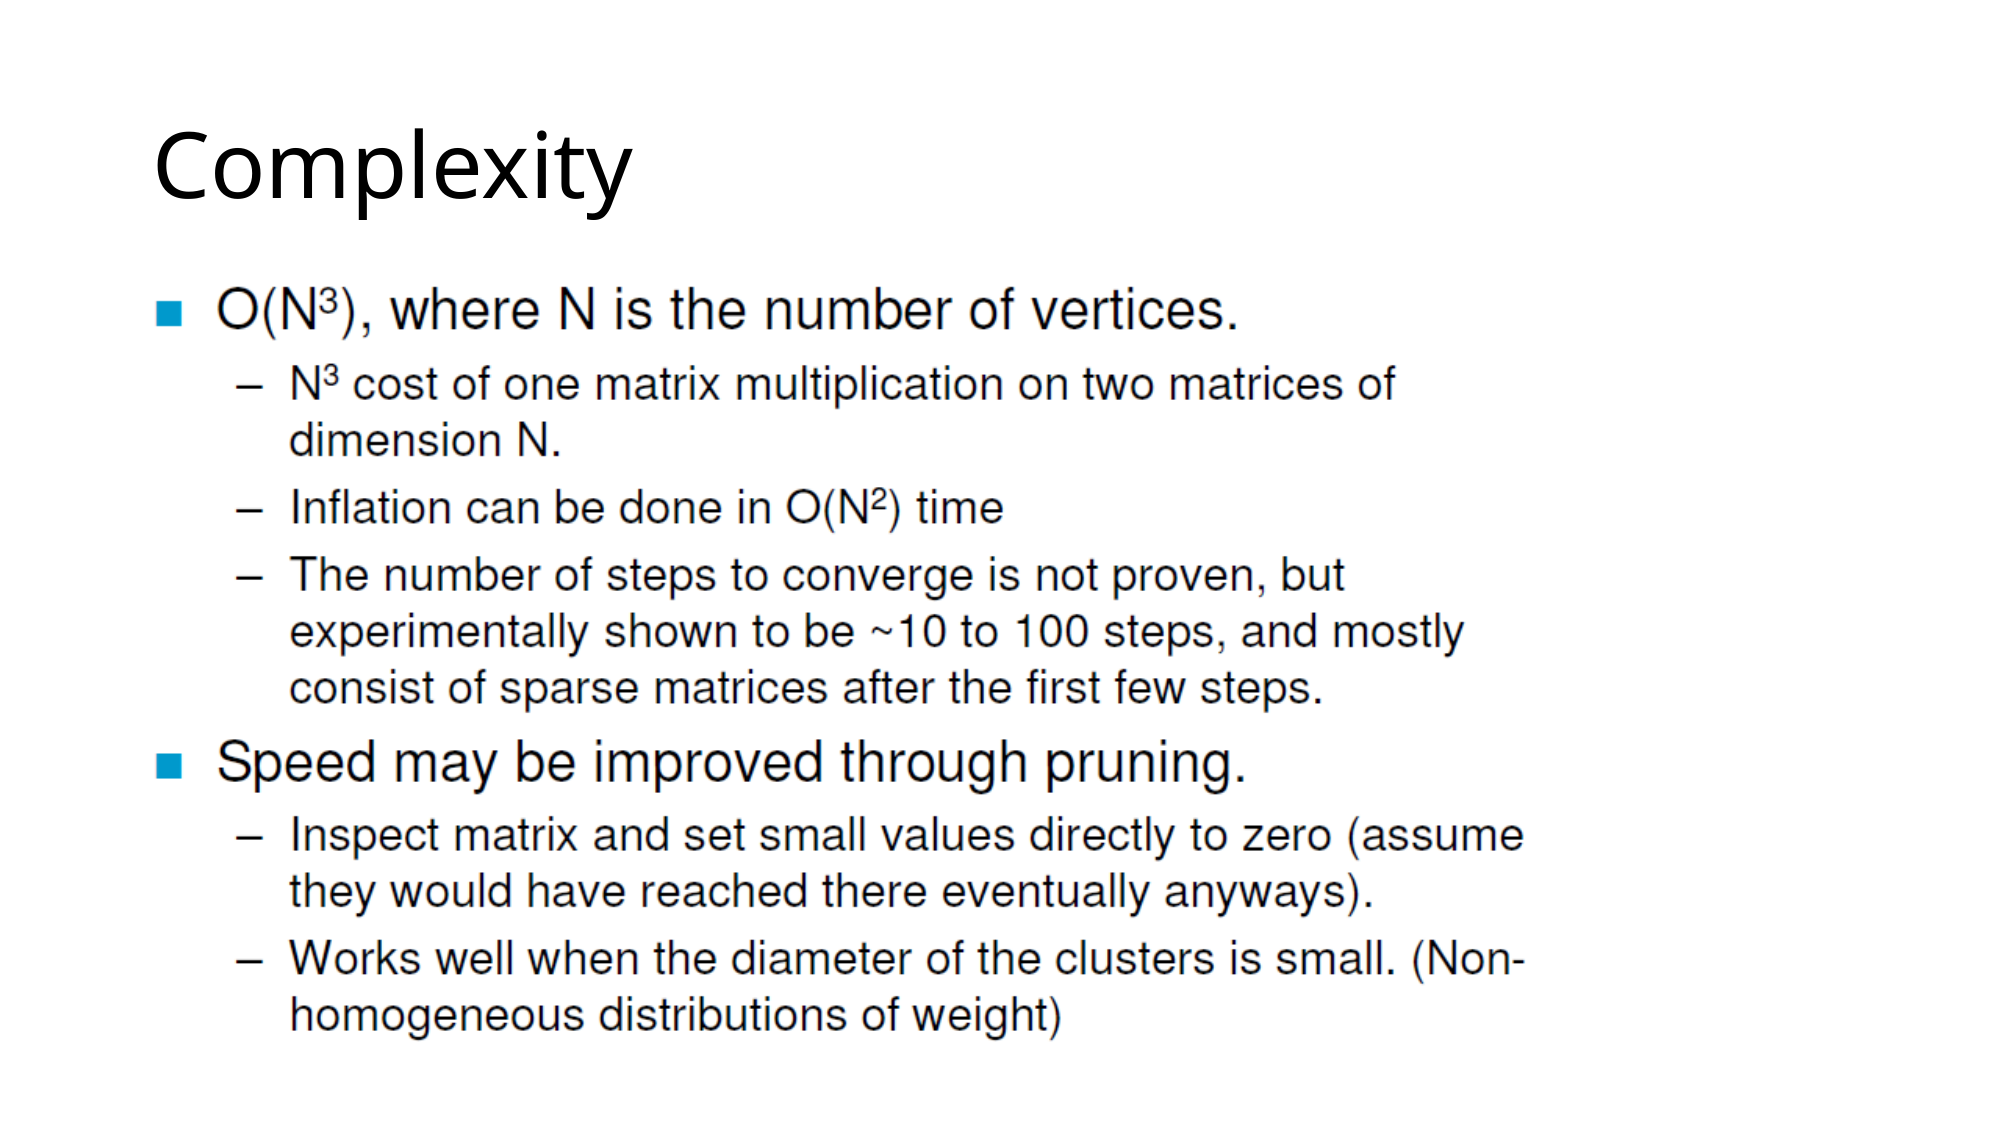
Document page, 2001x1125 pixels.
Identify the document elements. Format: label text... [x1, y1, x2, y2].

picture [149, 234, 1547, 1045]
title Complexity [137, 59, 1863, 278]
